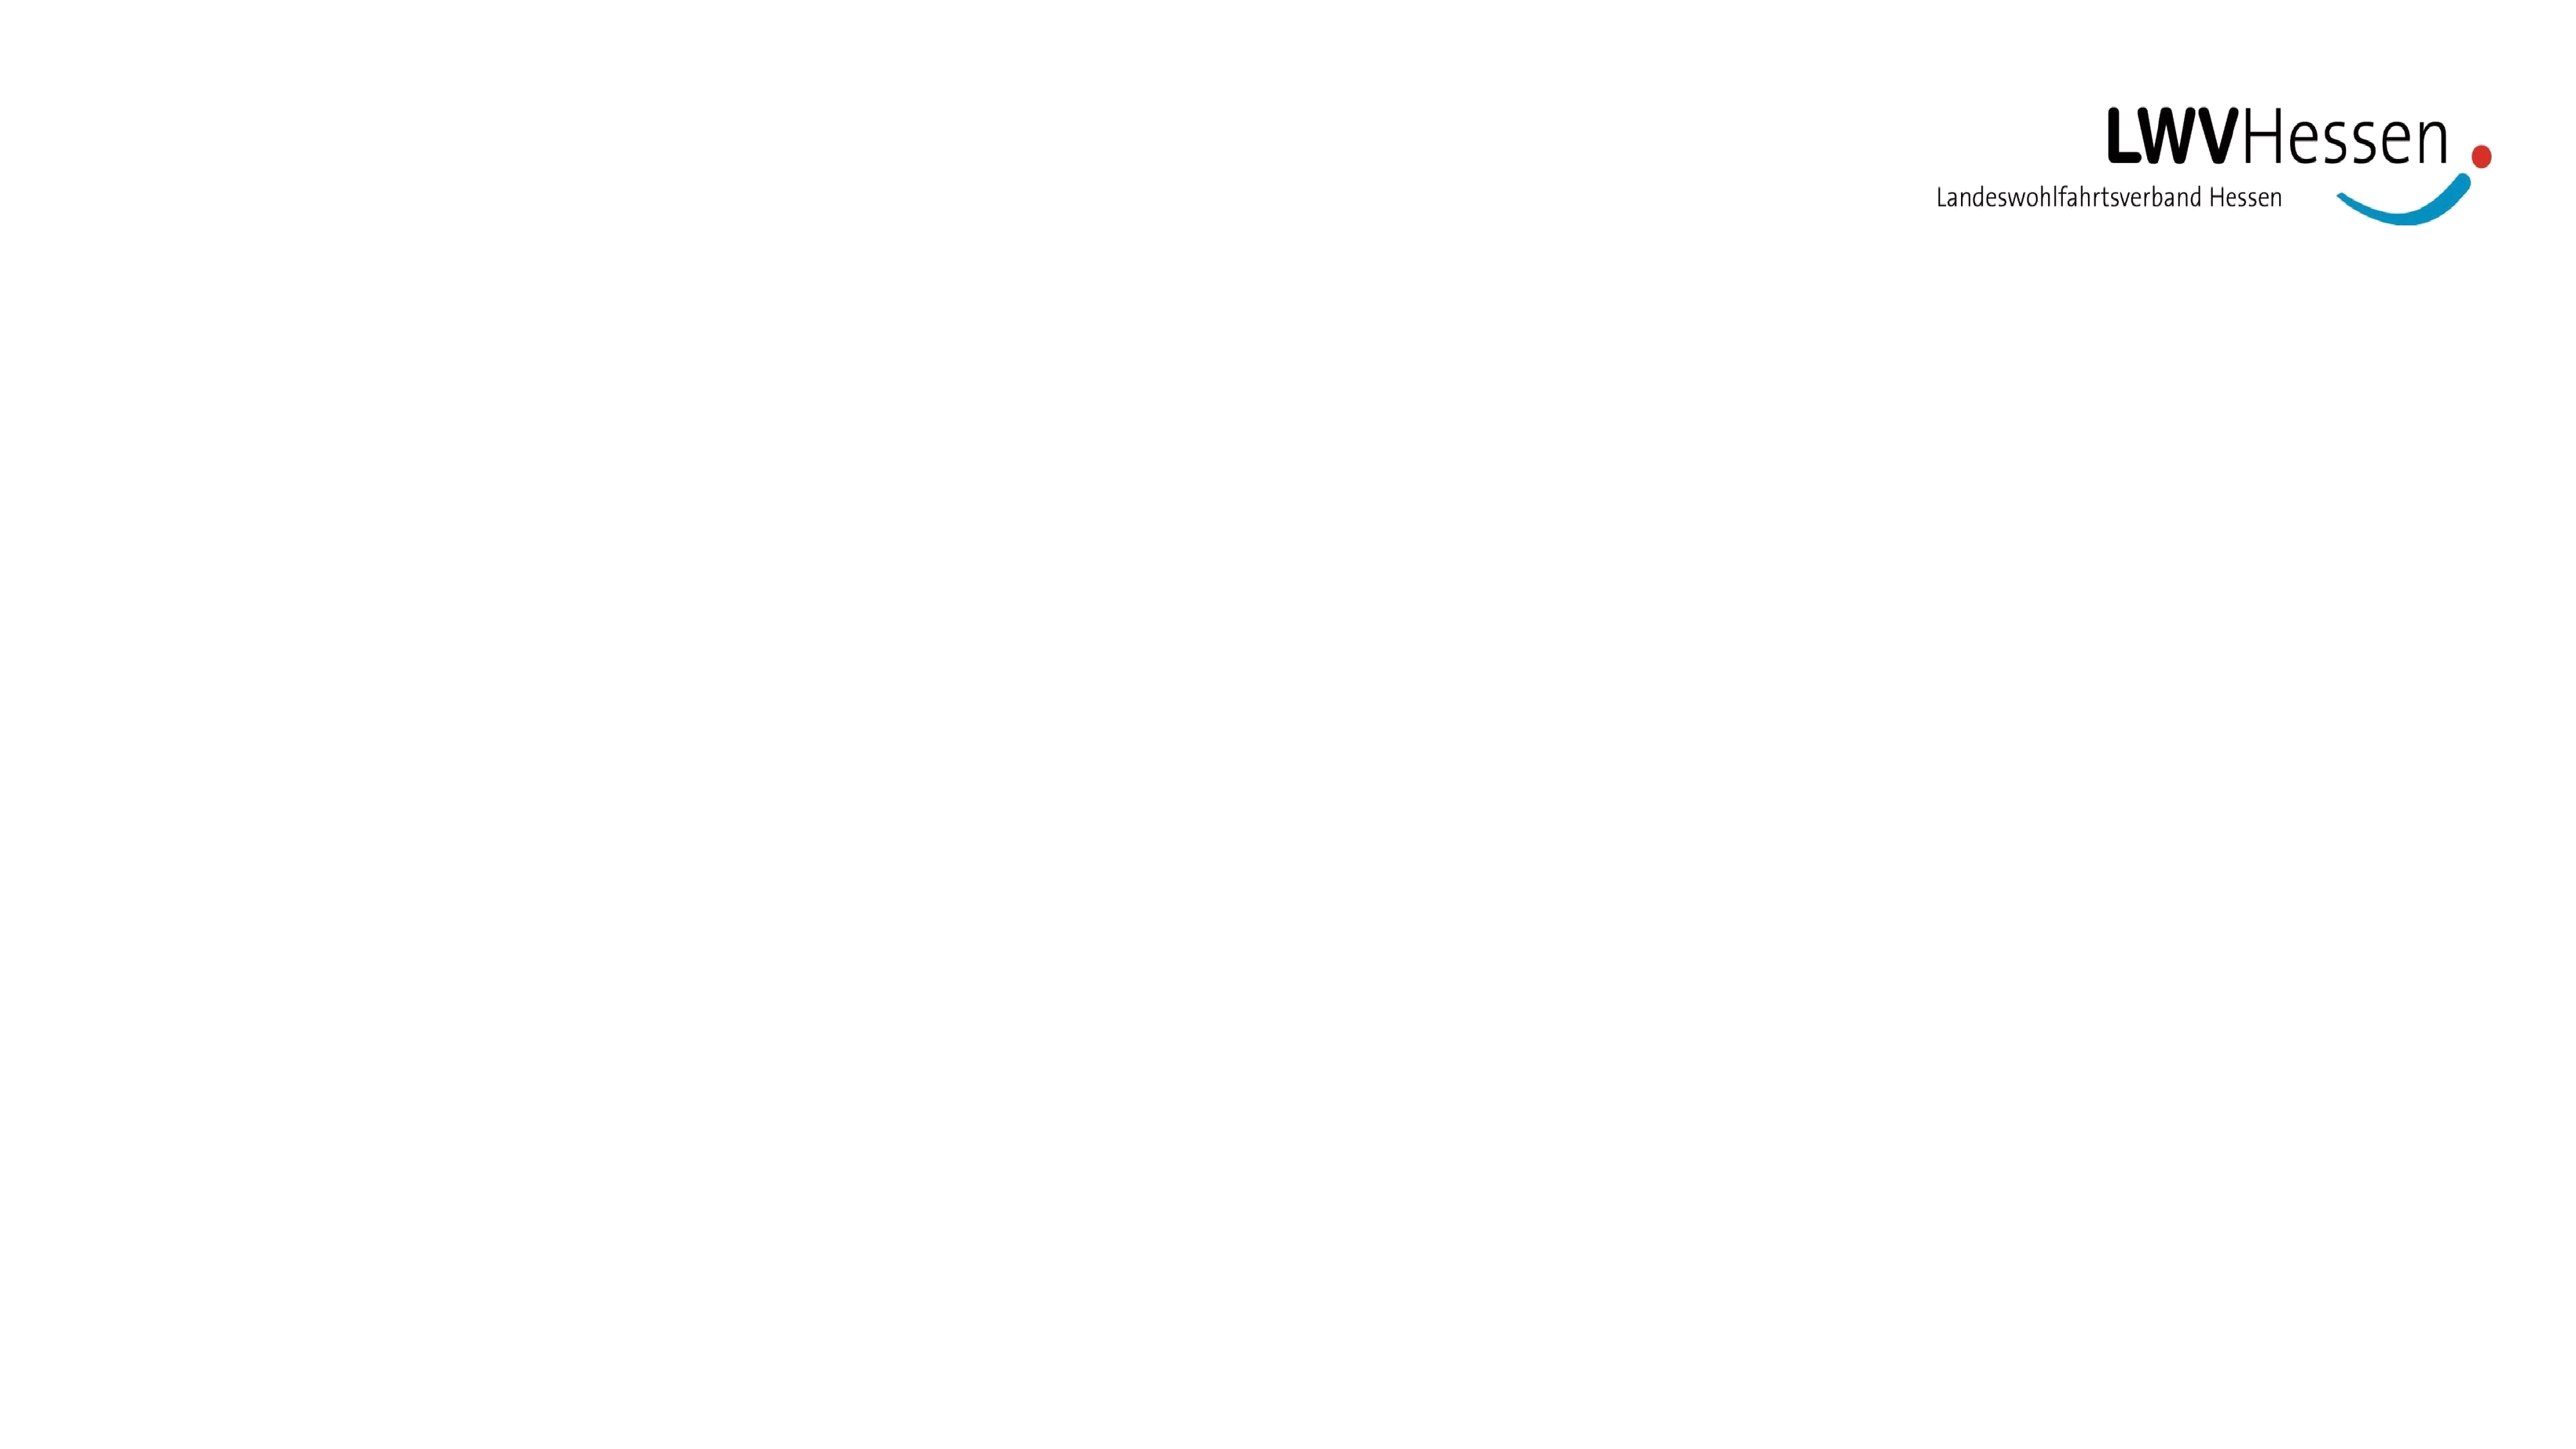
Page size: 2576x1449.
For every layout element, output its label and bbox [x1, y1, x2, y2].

picture [1933, 53, 2496, 225]
